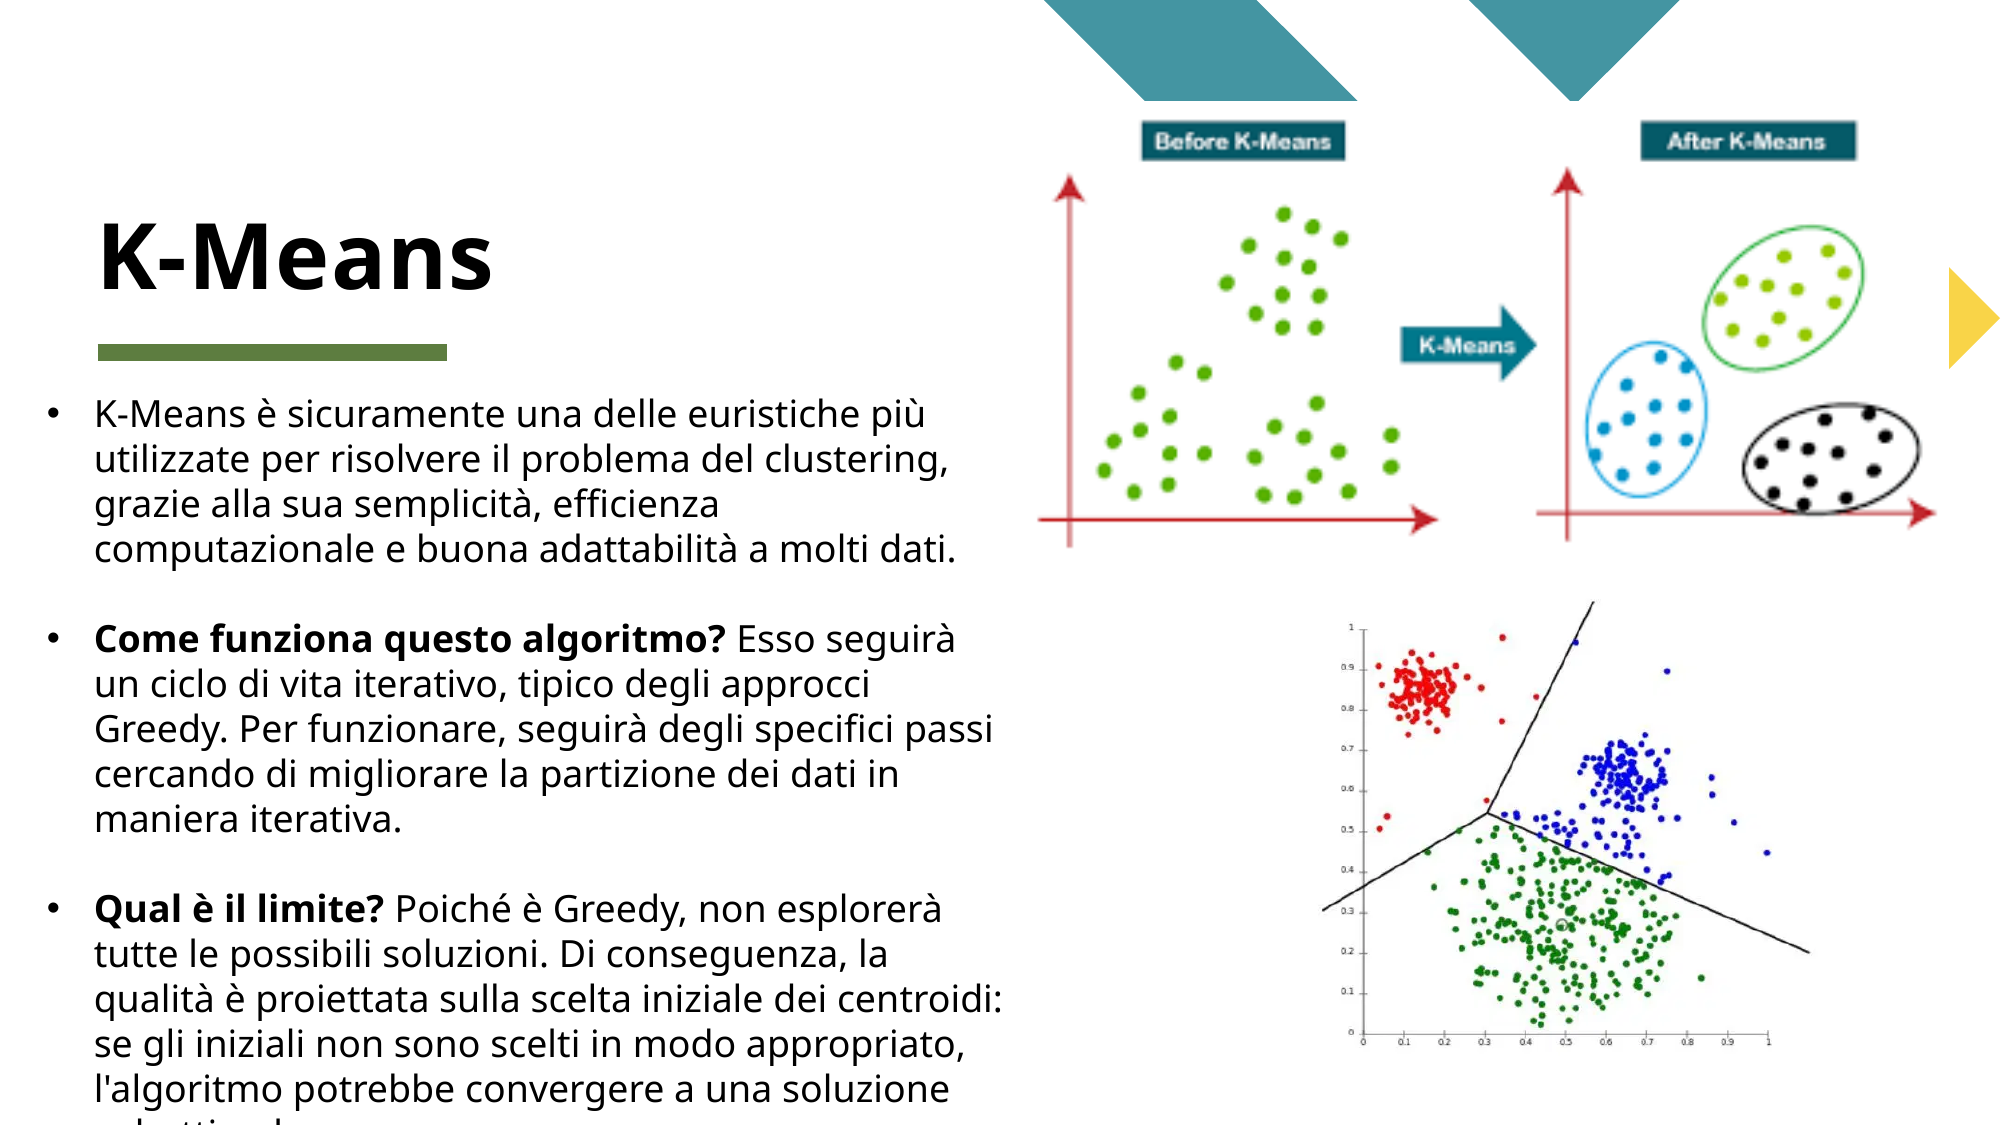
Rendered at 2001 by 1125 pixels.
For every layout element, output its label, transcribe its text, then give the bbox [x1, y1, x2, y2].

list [1033, 102, 1949, 563]
text_box K-Means è sicuramente una delle euristiche più utilizzate per risolvere il problema del clustering, grazie alla sua semplicità, efficienza computazionale e buona adattabilità a molti dati. Come funziona questo algoritmo? Esso seguirà un ciclo di vita iterativo, tipico degli approcci Greedy. Per funzionare, seguirà degli specifici passi cercando di migliorare la partizione dei dati in maniera iterativa. Qual è il limite? Poiché è Greedy, non esplorerà tutte le possibili soluzioni. Di conseguenza, la qualità è proiettata sulla scelta iniziale dei centroidi: se gli iniziali non sono scelti in modo appropriato, l'algoritmo potrebbe convergere a una soluzione subottimale. [32, 382, 1020, 1125]
title K-Means [95, 45, 1210, 307]
picture [1302, 591, 1828, 1074]
